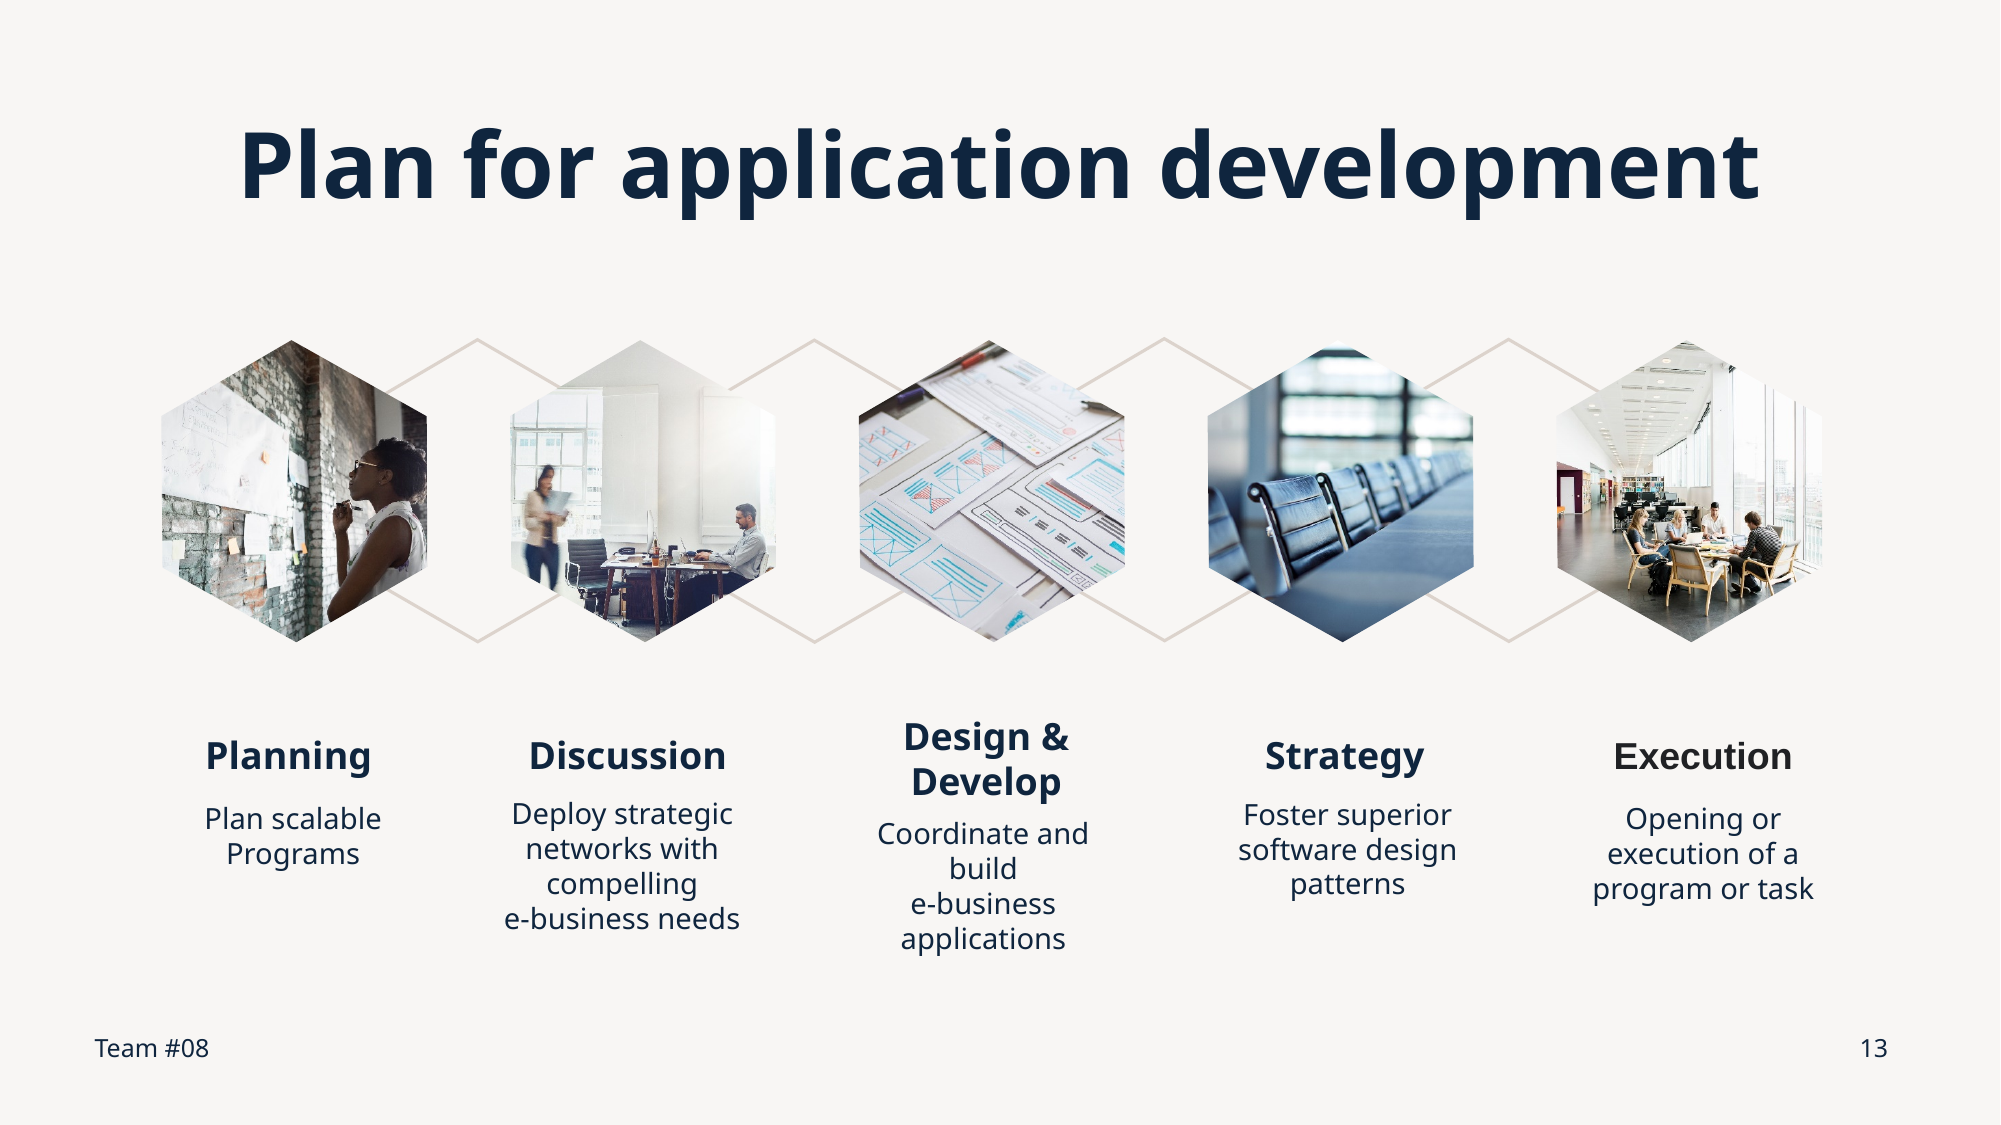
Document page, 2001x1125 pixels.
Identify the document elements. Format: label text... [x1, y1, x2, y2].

picture [161, 340, 428, 643]
list Planning [134, 724, 443, 808]
picture [1556, 340, 1823, 643]
picture [1207, 340, 1474, 643]
picture [510, 340, 776, 643]
slide_number 13 [1836, 1020, 1912, 1080]
list Deploy strategic networks with compelling e-business needs [483, 787, 761, 921]
title Plan for application development [137, 59, 1863, 278]
picture [858, 340, 1125, 643]
list Design & Develop [832, 705, 1141, 789]
list Foster superior software design patterns [1209, 788, 1487, 922]
list Execution [1549, 724, 1858, 808]
list Strategy [1190, 724, 1499, 808]
footer Team #08 [79, 1020, 755, 1080]
list Plan scalable Programs [154, 792, 432, 926]
list Discussion [473, 724, 782, 808]
list Coordinate and build e-business applications [844, 807, 1123, 941]
list Opening or execution of a program or task [1564, 792, 1843, 961]
